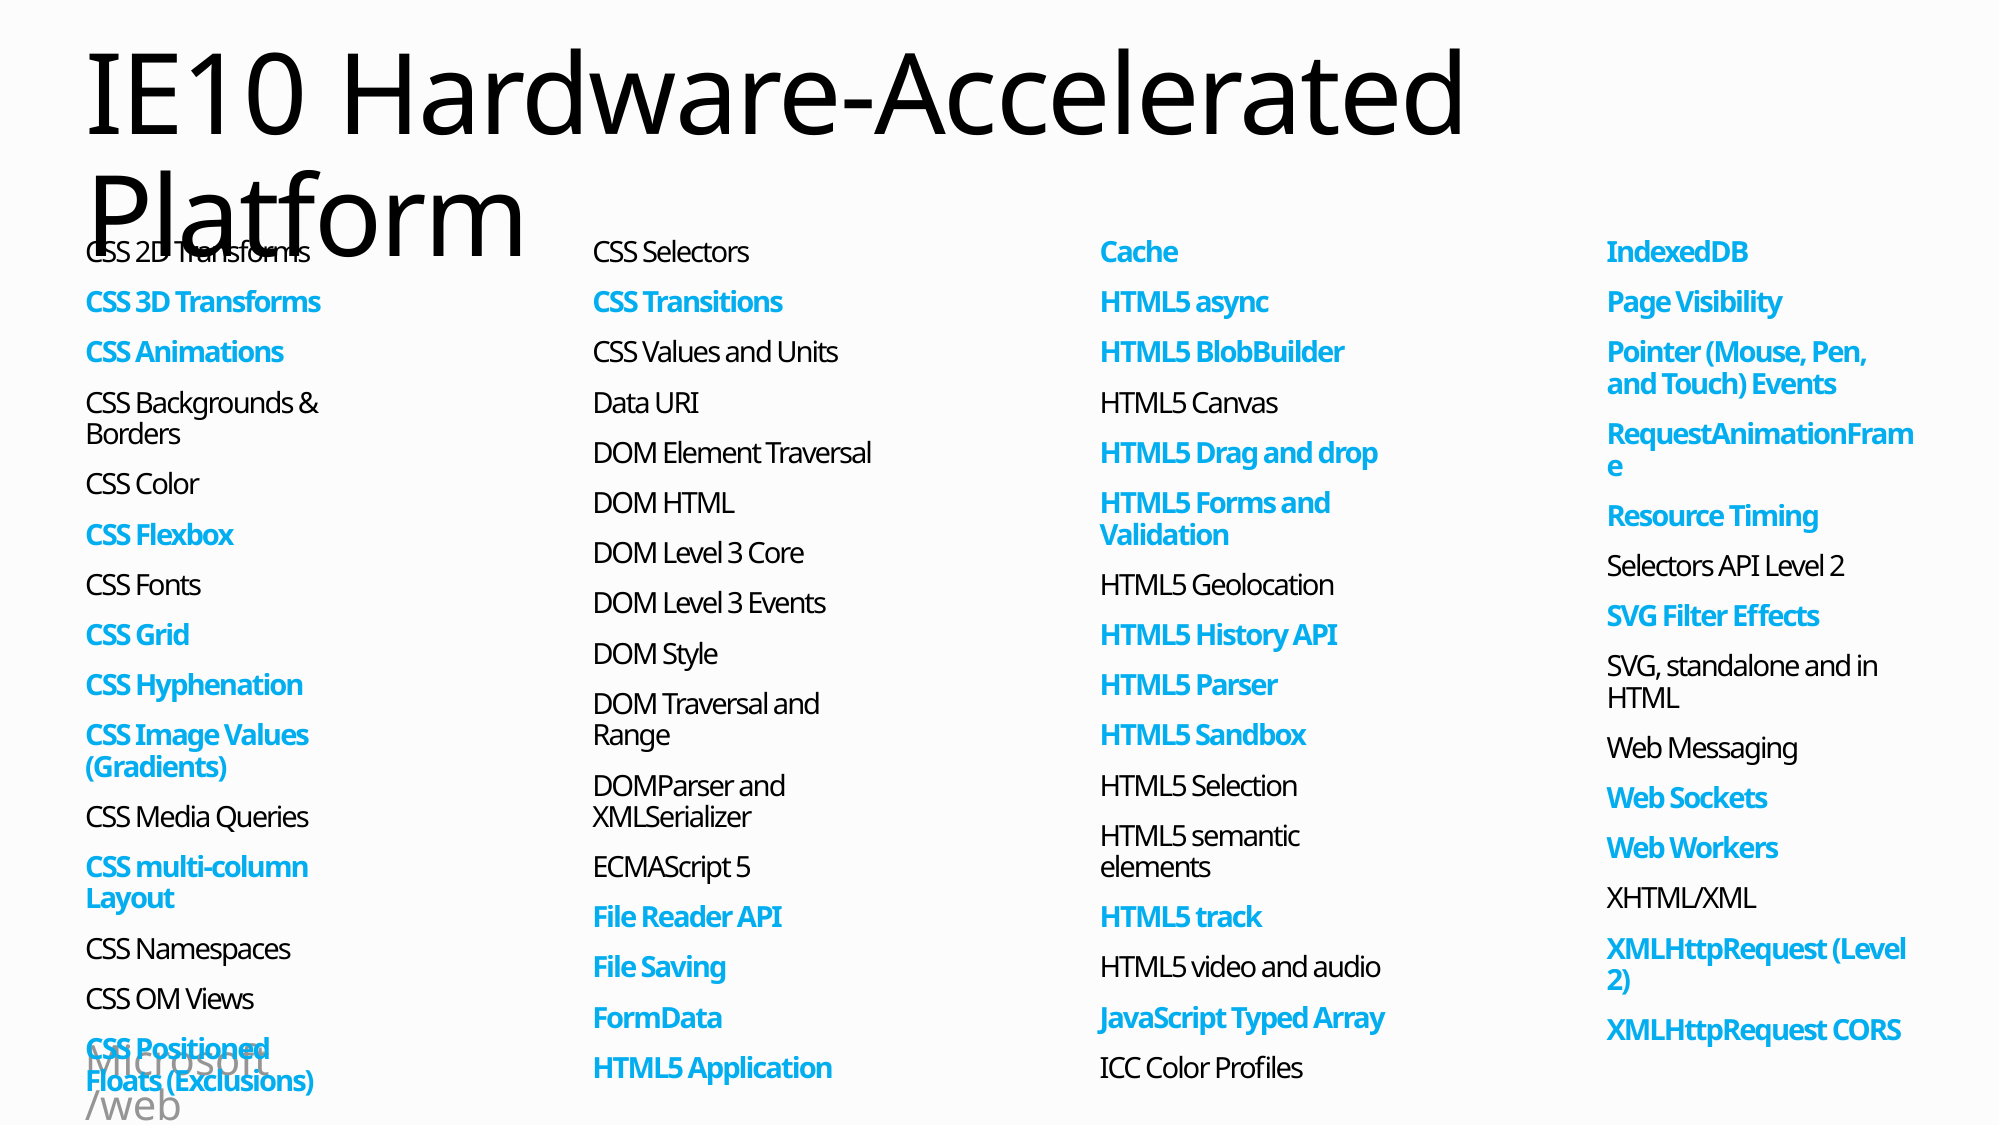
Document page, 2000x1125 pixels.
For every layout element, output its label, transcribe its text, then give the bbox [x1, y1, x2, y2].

list CSS 2D Transforms CSS 3D Transforms CSS Animations CSS Backgrounds & Borders CSS Color CSS Flexbox CSS Fonts CSS Grid CSS Hyphenation CSS Image Values (Gradients) CSS Media Queries CSS multi-column Layout CSS Namespaces CSS OM Views CSS Positioned Floats (Exclusions) CSS Selectors CSS Transitions CSS Values and Units Data URI DOM Element Traversal DOM HTML DOM Level 3 Core DOM Level 3 Events DOM Style DOM Traversal and Range DOMParser and XMLSerializer ECMAScript 5 File Reader API File Saving FormData HTML5 Application Cache HTML5 async HTML5 BlobBuilder HTML5 Canvas HTML5 Drag and drop HTML5 Forms and Validation HTML5 Geolocation HTML5 History API HTML5 Parser HTML5 Sandbox HTML5 Selection HTML5 semantic elements HTML5 track HTML5 video and audio JavaScript Typed Array ICC Color Profiles IndexedDB Page Visibility Pointer (Mouse, Pen, and Touch) Events RequestAnimationFrame Resource Timing Selectors API Level 2 SVG Filter Effects SVG, standalone and in HTML Web Messaging Web Sockets Web Workers XHTML/XML XMLHttpRequest (Level 2) XMLHttpRequest CORS [85, 372, 1914, 1026]
text_box [41, 112, 1958, 372]
title IE10 Hardware-Accelerated Platform [85, 37, 1914, 112]
